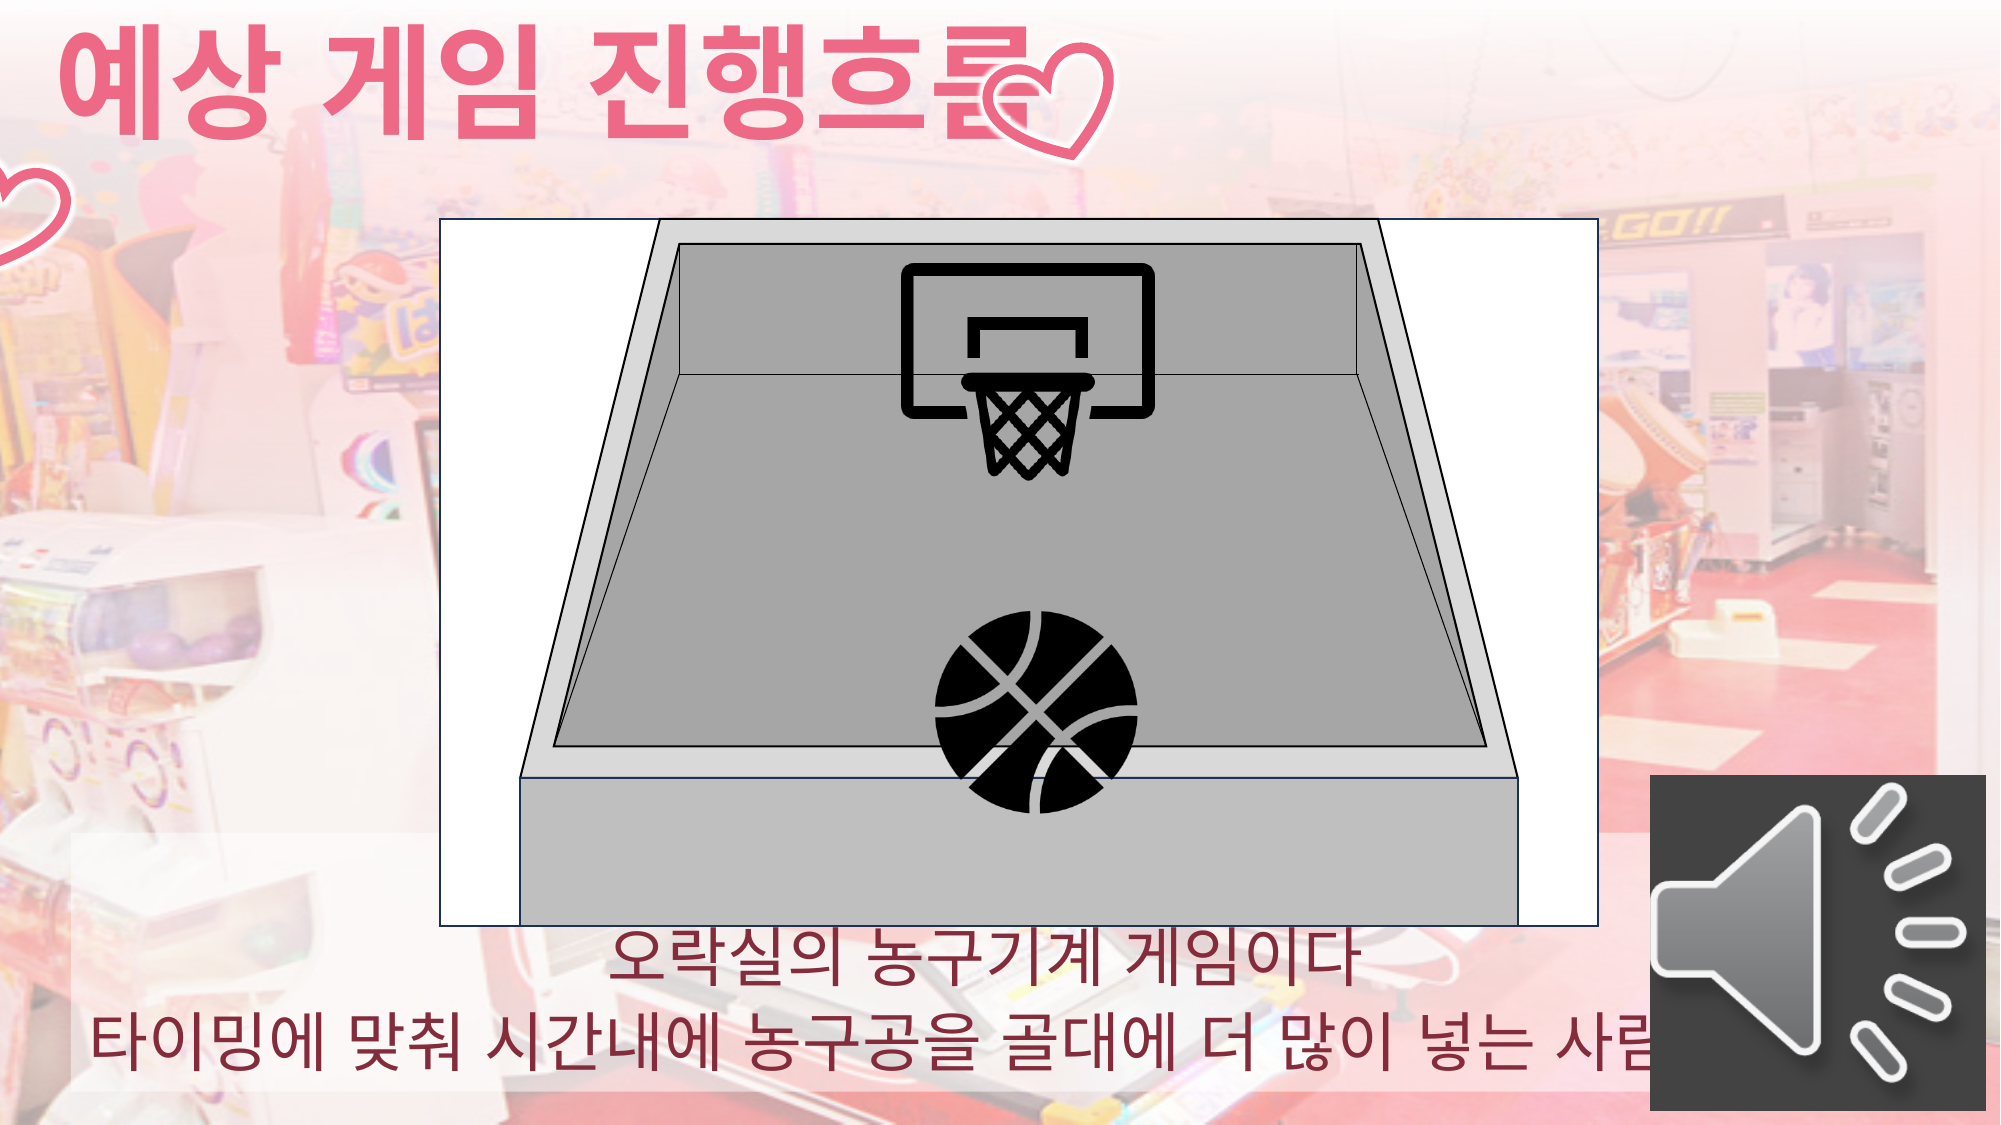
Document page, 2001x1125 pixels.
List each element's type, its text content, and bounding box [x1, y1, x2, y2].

text_box [620, 217, 875, 374]
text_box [553, 374, 680, 747]
picture [908, 584, 1164, 840]
text_box [0, 172, 67, 262]
text_box [0, 0, 2000, 592]
text_box [552, 375, 1488, 748]
text_box [1380, 218, 1599, 927]
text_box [1356, 374, 1487, 747]
picture [875, 215, 1180, 520]
text_box [986, 46, 1110, 156]
text_box [1180, 217, 1418, 374]
picture [1648, 773, 1987, 1112]
text_box [1164, 650, 1519, 777]
text_box [439, 218, 658, 927]
title 예상 게임 진행흐름 [39, 0, 1616, 165]
text_box [519, 777, 1519, 927]
subtitle 3.농구 오락실의 농구기계 게임이다 타이밍에 맞춰 시간내에 농구공을 골대에 더 많이 넣는 사람의 승리! [70, 832, 1648, 1092]
text_box [645, 242, 875, 374]
text_box [519, 642, 908, 777]
text_box [1180, 242, 1395, 374]
